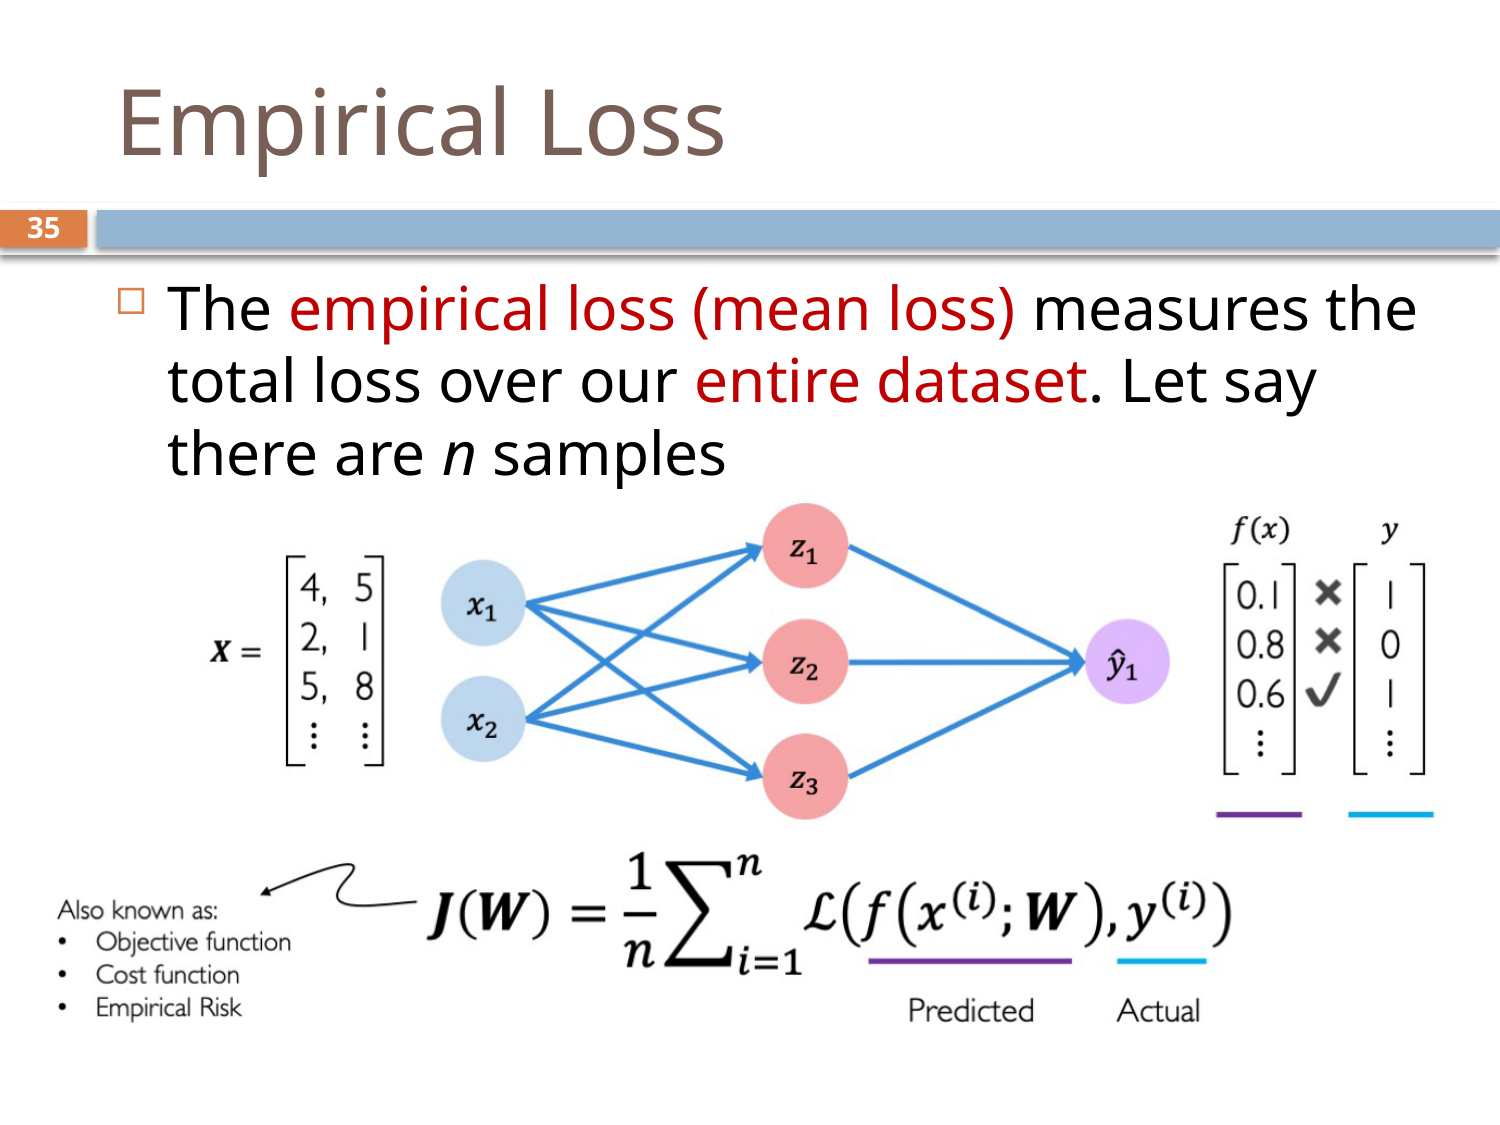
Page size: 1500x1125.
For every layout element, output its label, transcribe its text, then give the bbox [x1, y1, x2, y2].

title Empirical Loss [100, 37, 1438, 200]
picture [46, 489, 1451, 1026]
list The empirical loss (mean loss) measures the total loss over our entire dataset. Let say there are n samples [100, 262, 1438, 488]
slide_number 35 [0, 208, 88, 249]
